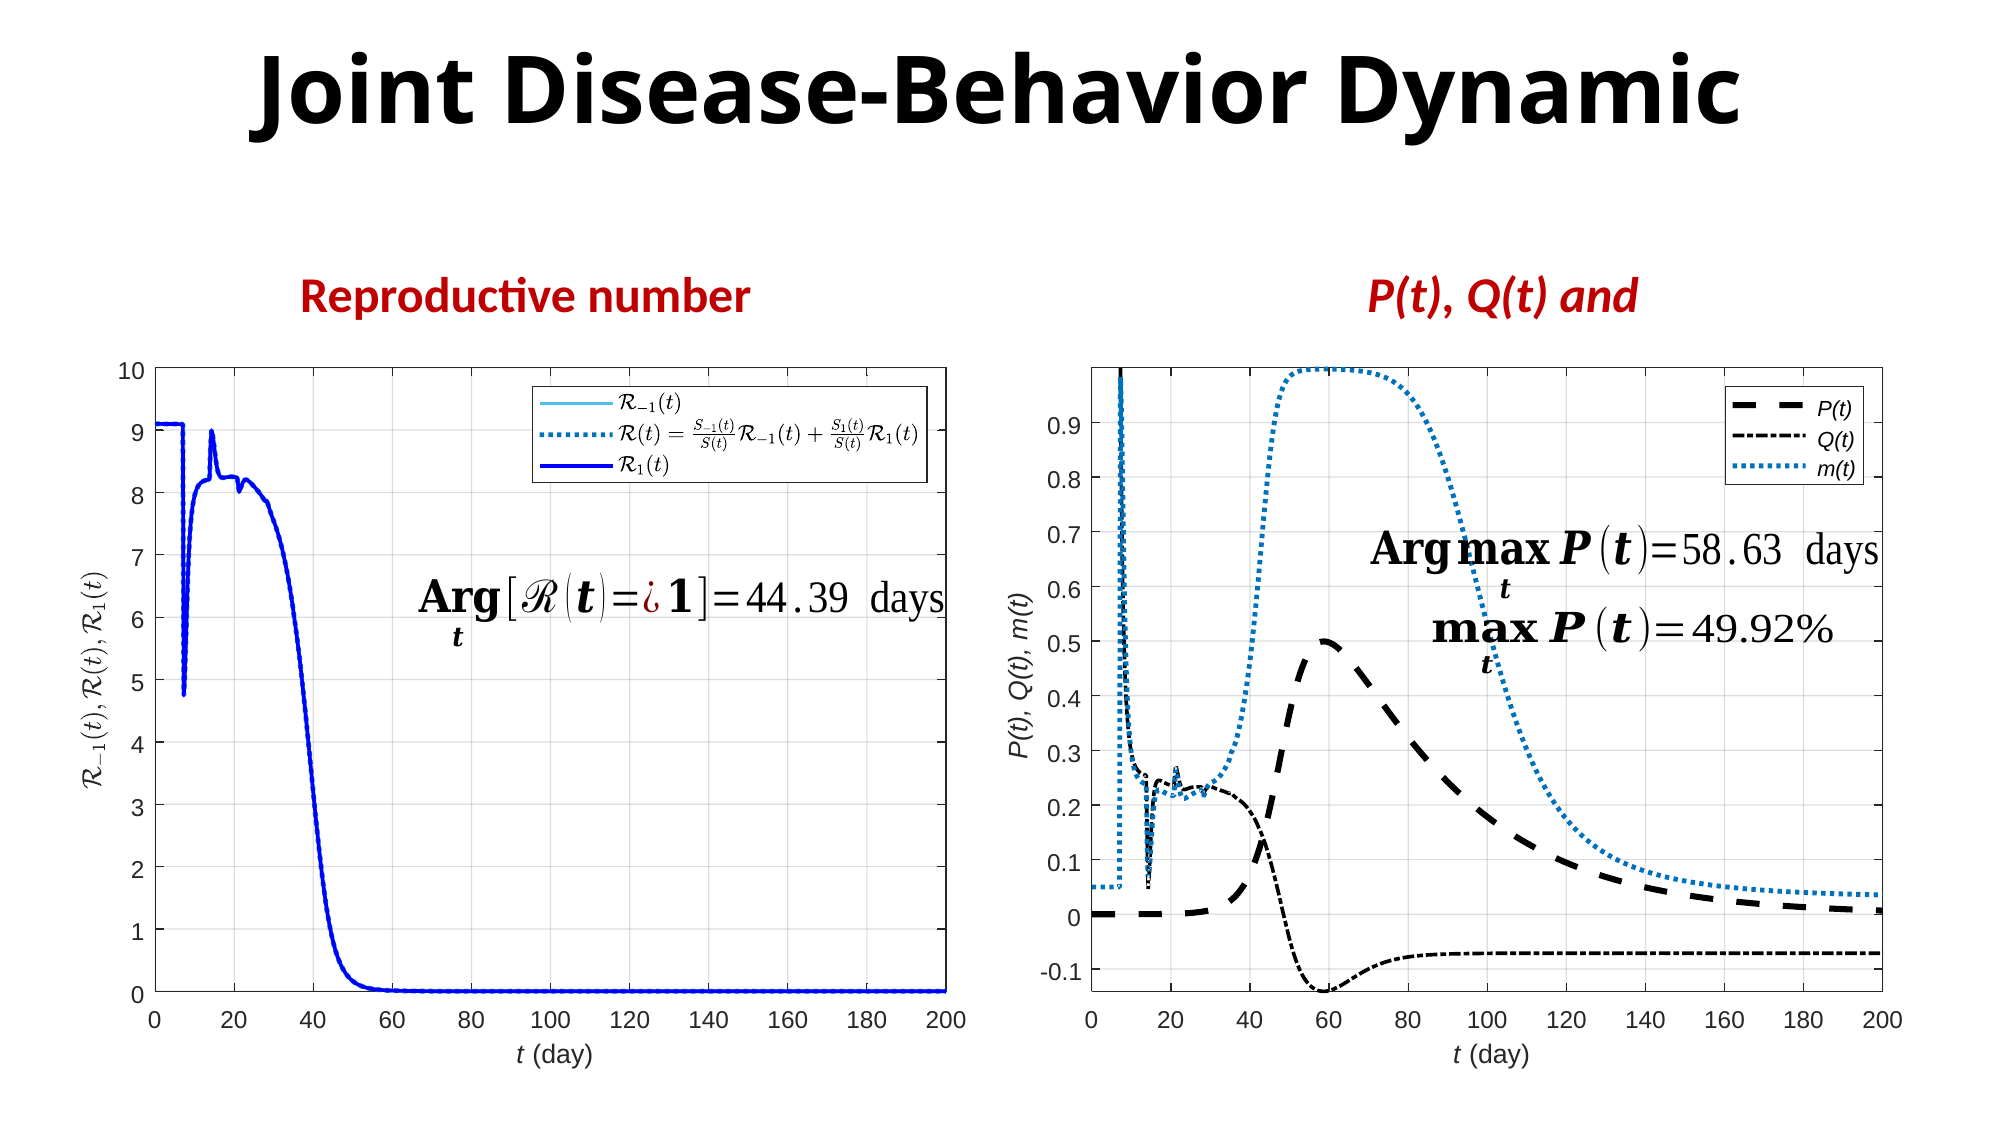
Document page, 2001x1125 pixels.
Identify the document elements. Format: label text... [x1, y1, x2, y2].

text_box Joint Disease-Behavior Dynamic [137, 33, 1863, 152]
text_box Reproductive number [285, 254, 780, 310]
picture [22, 310, 1978, 1075]
